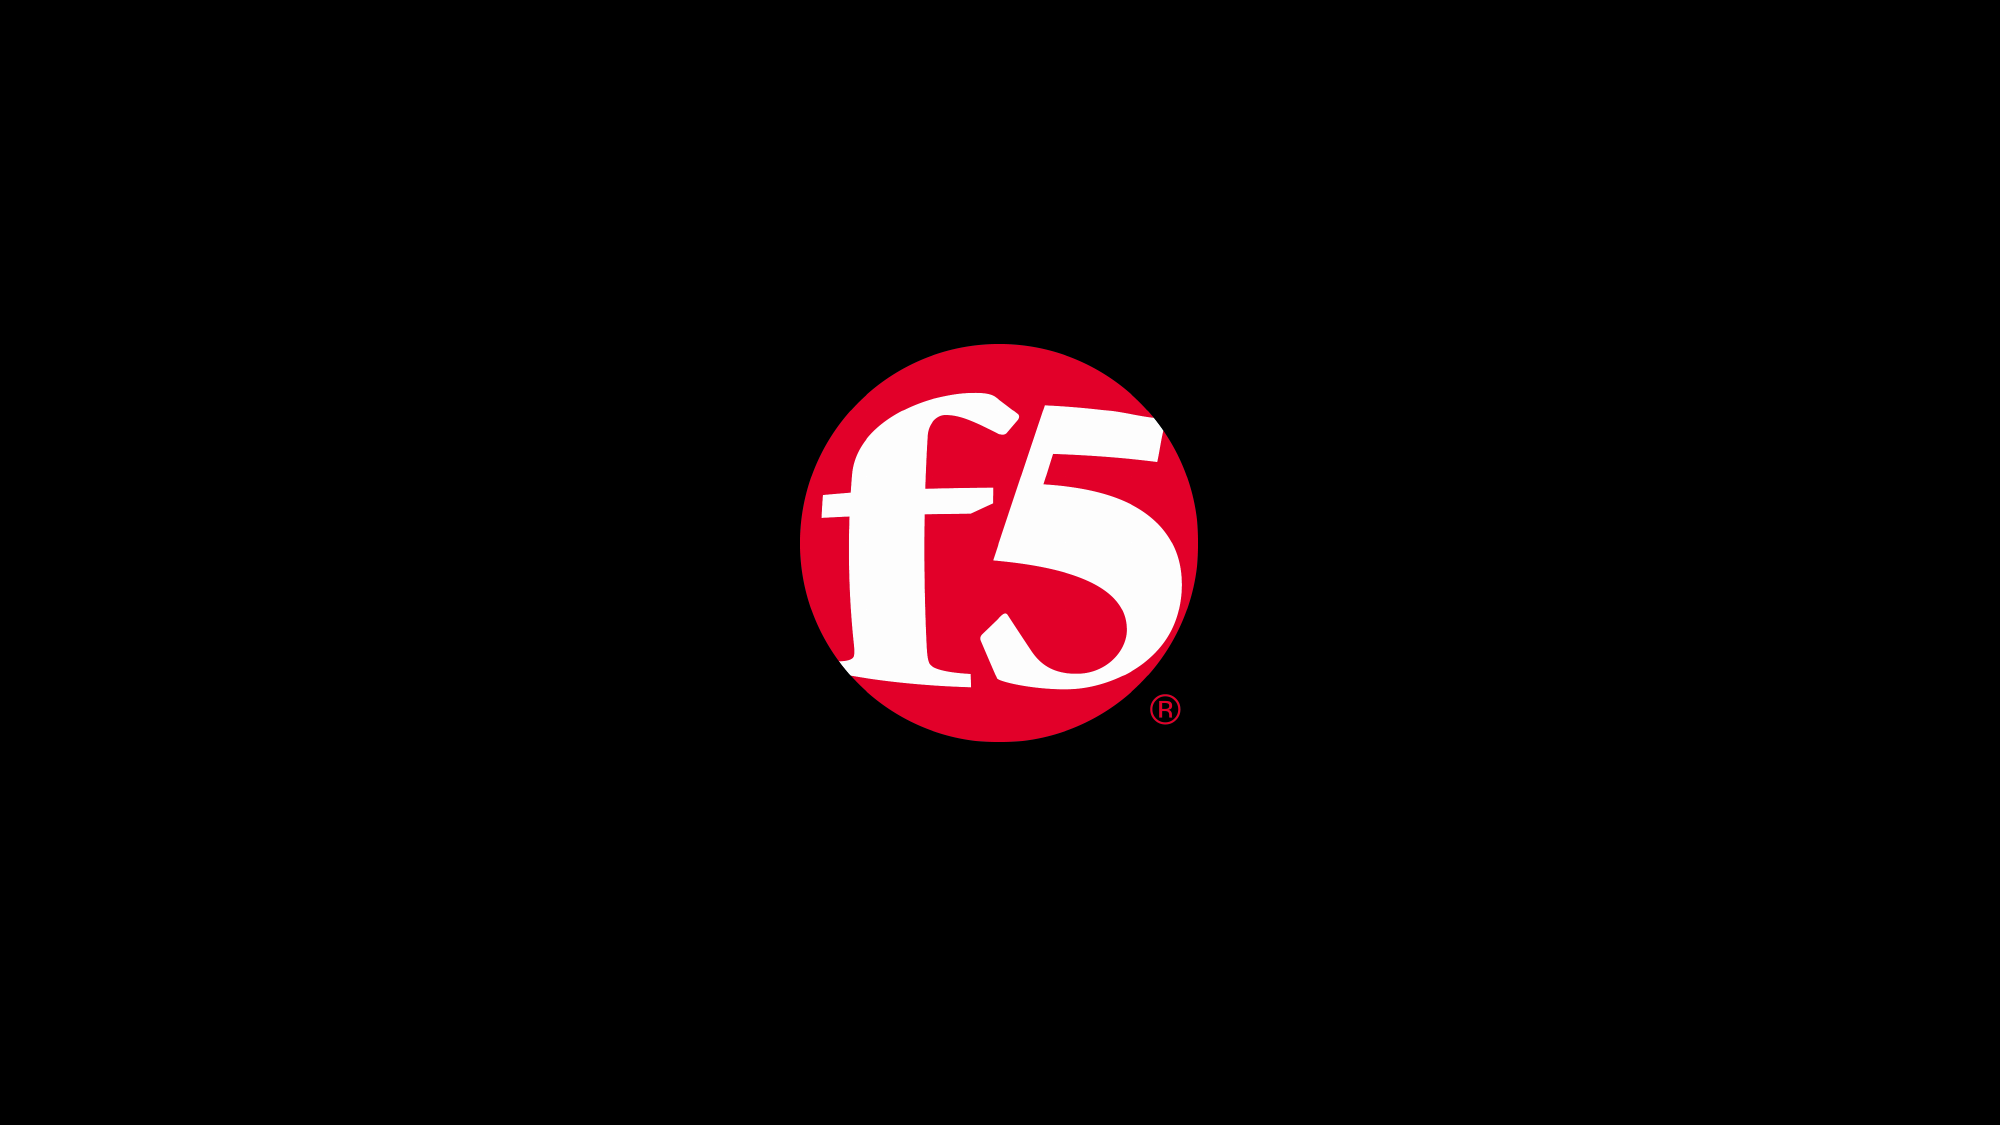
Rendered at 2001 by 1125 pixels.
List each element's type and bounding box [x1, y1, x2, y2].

picture [800, 344, 1198, 742]
